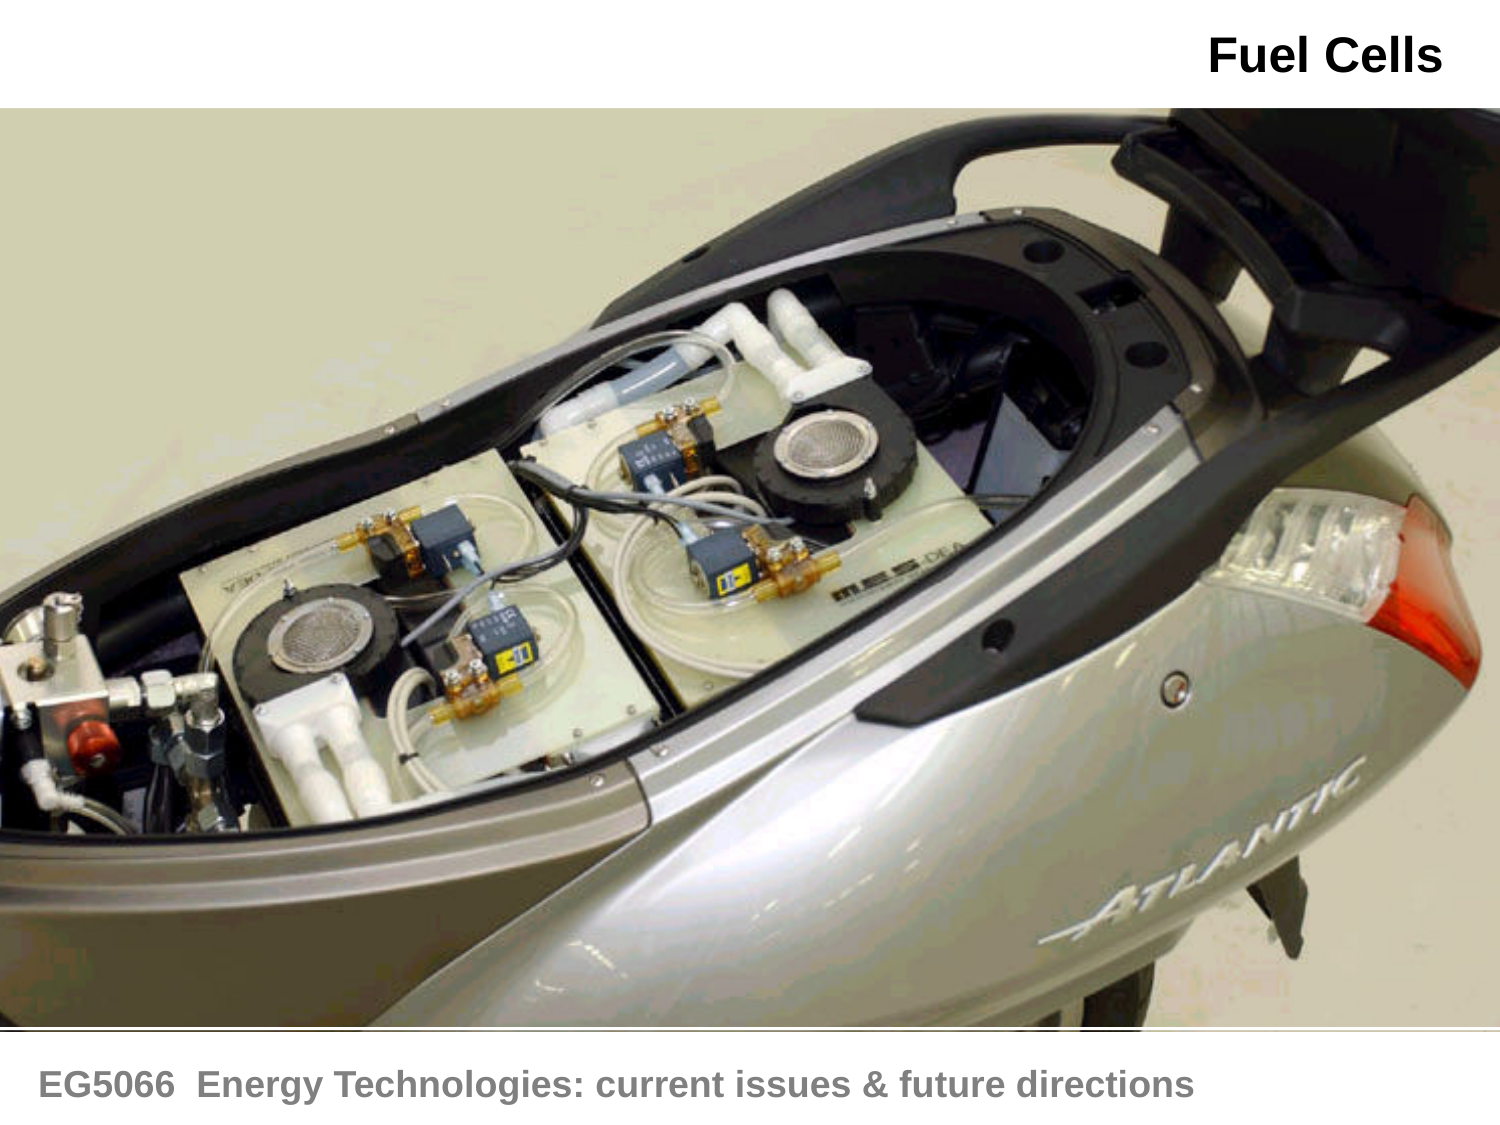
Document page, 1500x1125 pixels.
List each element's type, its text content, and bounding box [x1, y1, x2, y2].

text_box Fuel Cells [1192, 15, 1459, 91]
picture [0, 106, 1500, 1032]
text_box EG5066 Energy Technologies: current issues & future directions [23, 1052, 1313, 1113]
